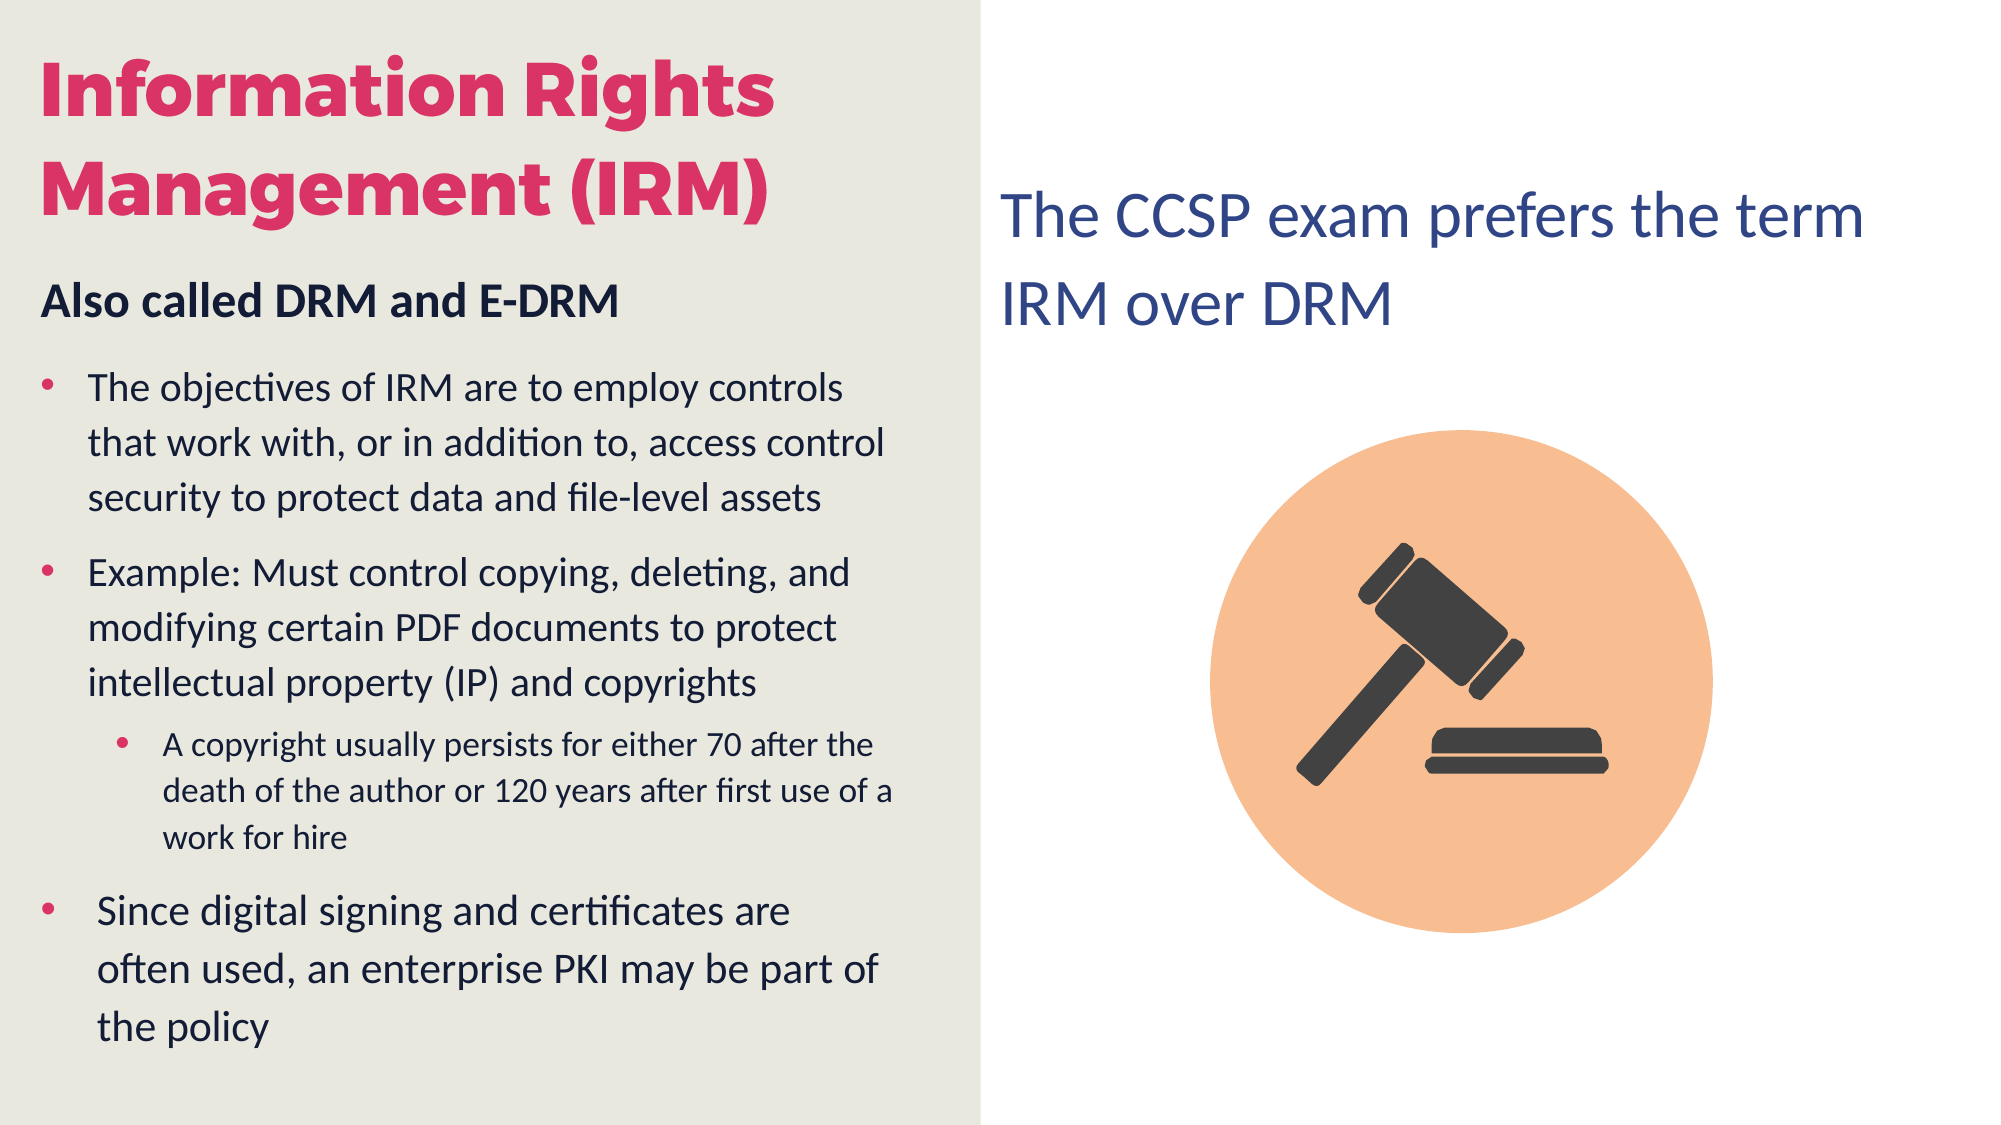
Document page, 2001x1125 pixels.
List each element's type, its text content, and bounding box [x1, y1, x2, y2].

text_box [0, 0, 982, 1125]
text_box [1209, 429, 1714, 934]
title The CCSP exam prefers the term IRM over DRM [998, 160, 1872, 351]
